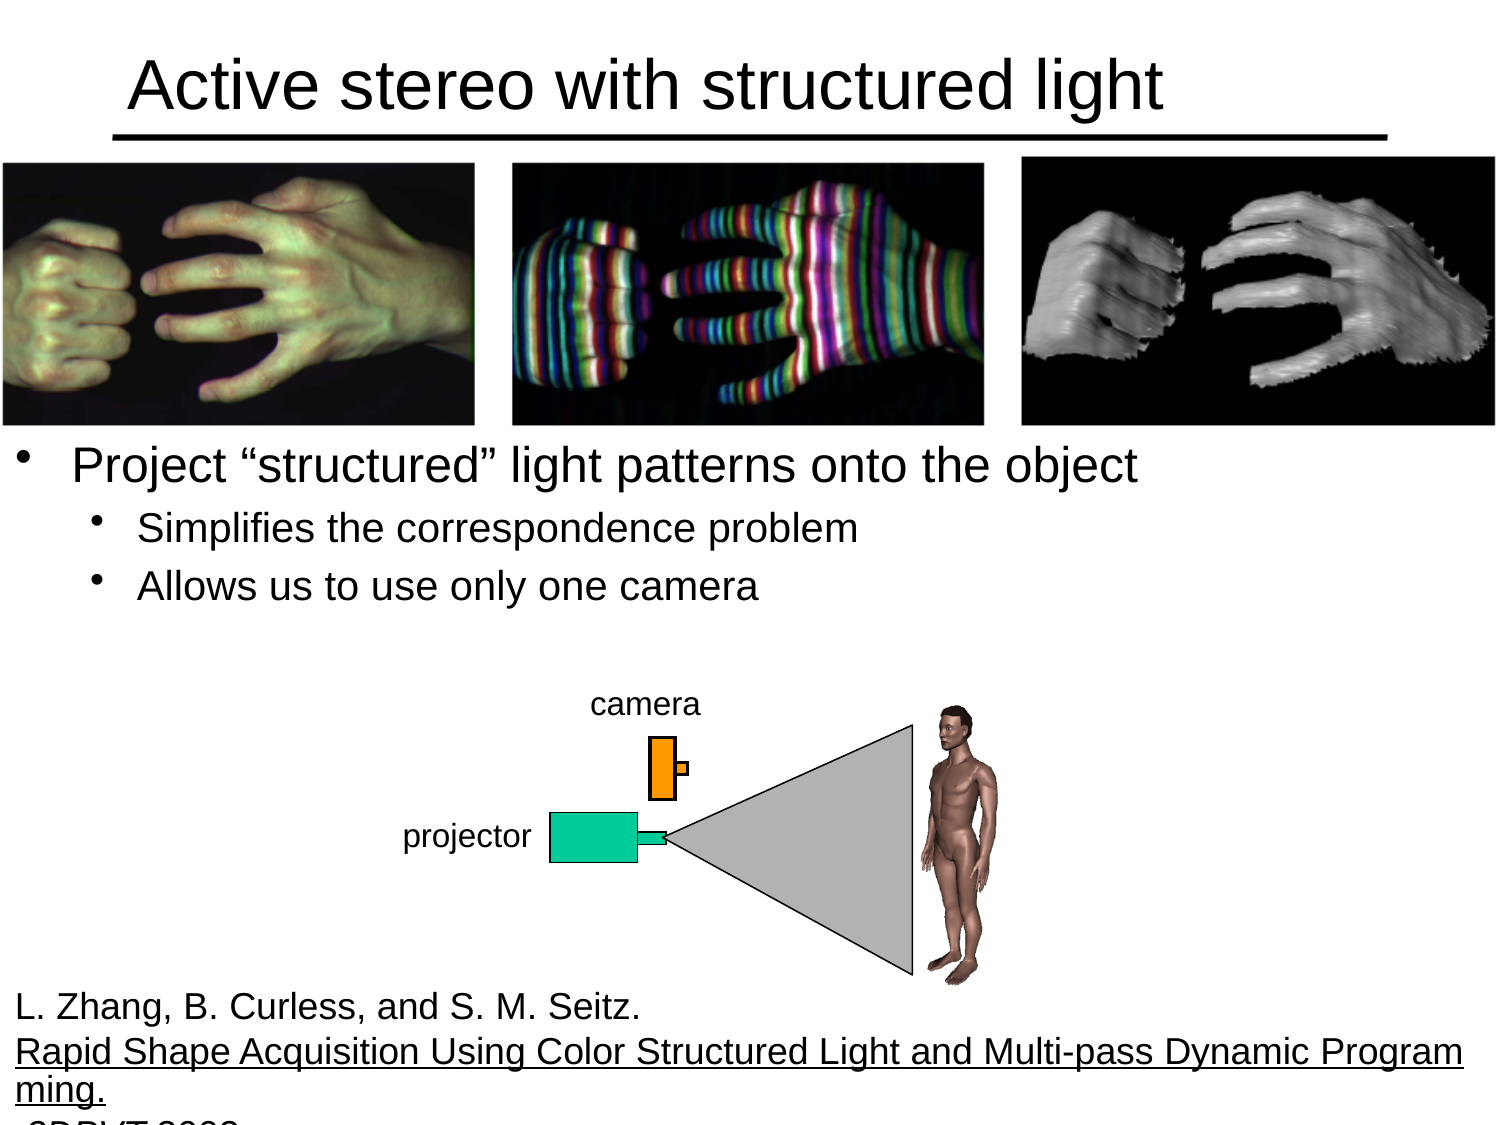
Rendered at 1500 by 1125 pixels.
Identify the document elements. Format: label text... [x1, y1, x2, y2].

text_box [0, 149, 1500, 432]
list Project “structured” light patterns onto the object Simplifies the correspondence problem Allows us to use only one camera [0, 439, 1500, 663]
title Active stereo with structured light [112, 12, 1388, 148]
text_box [387, 674, 1001, 988]
text_box L. Zhang, B. Curless, and S. M. Seitz. Rapid Shape Acquisition Using Color Structured Light and Multi-pass Dynamic Programming. 3DPVT 2002 [0, 974, 1500, 1125]
